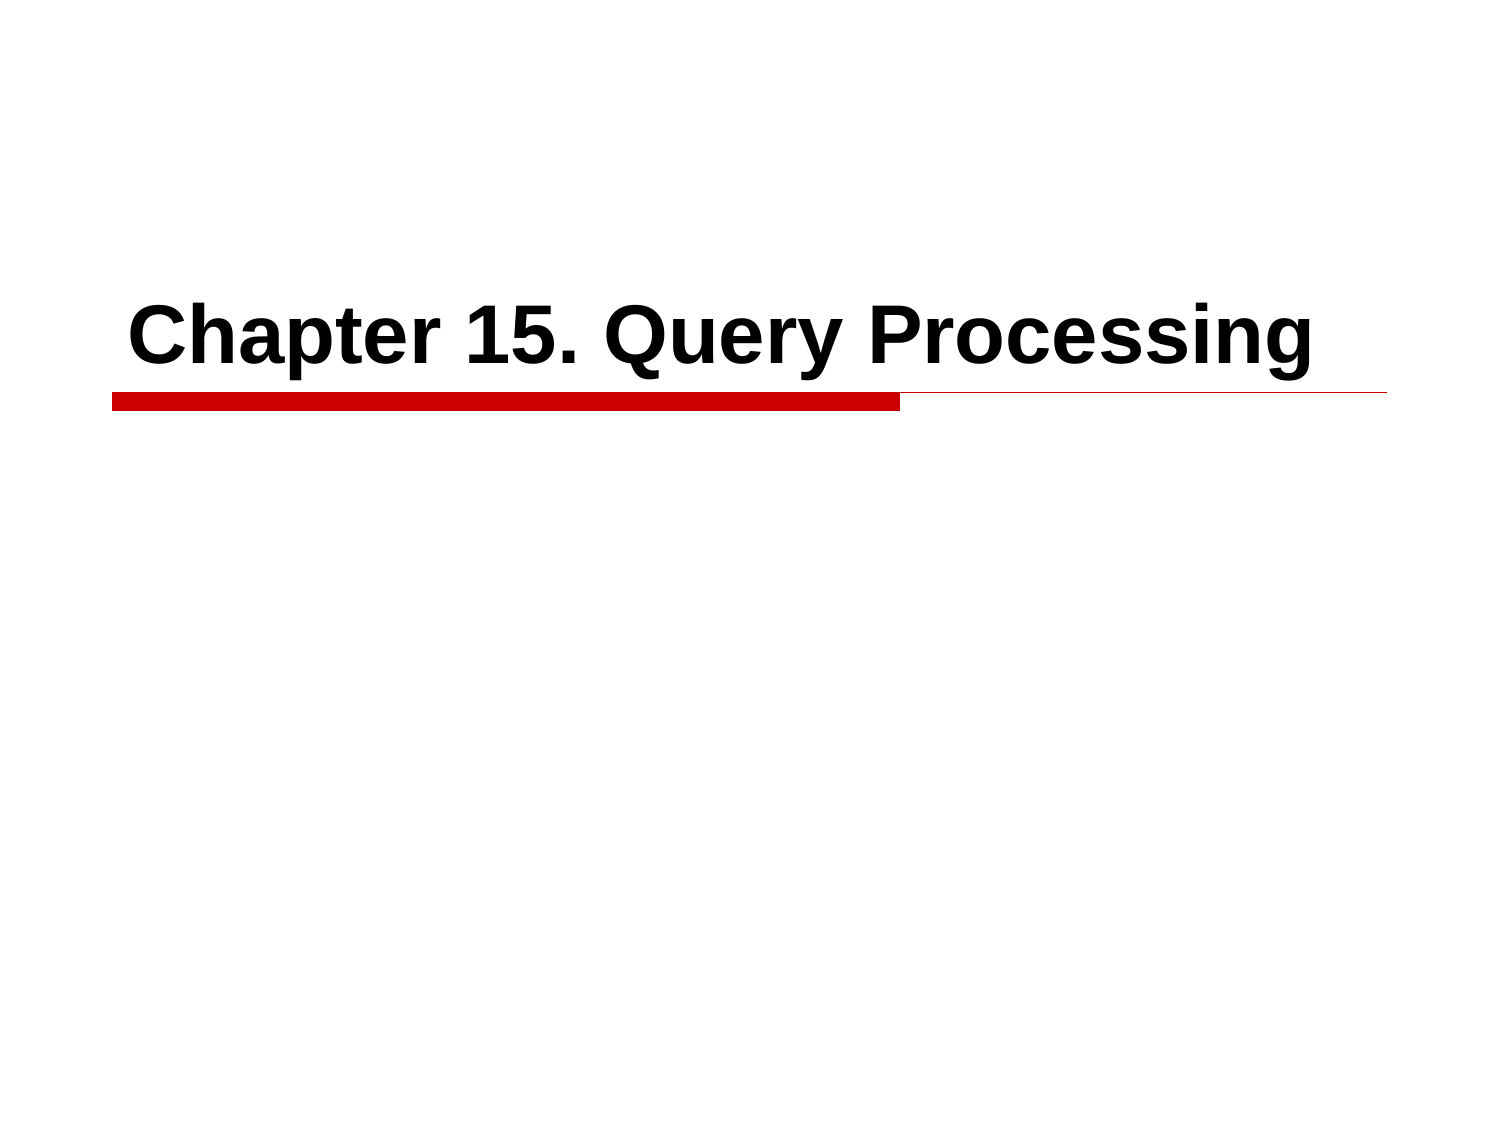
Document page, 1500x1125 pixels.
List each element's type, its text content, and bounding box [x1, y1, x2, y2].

title Chapter 15. Query Processing [112, 162, 1388, 388]
